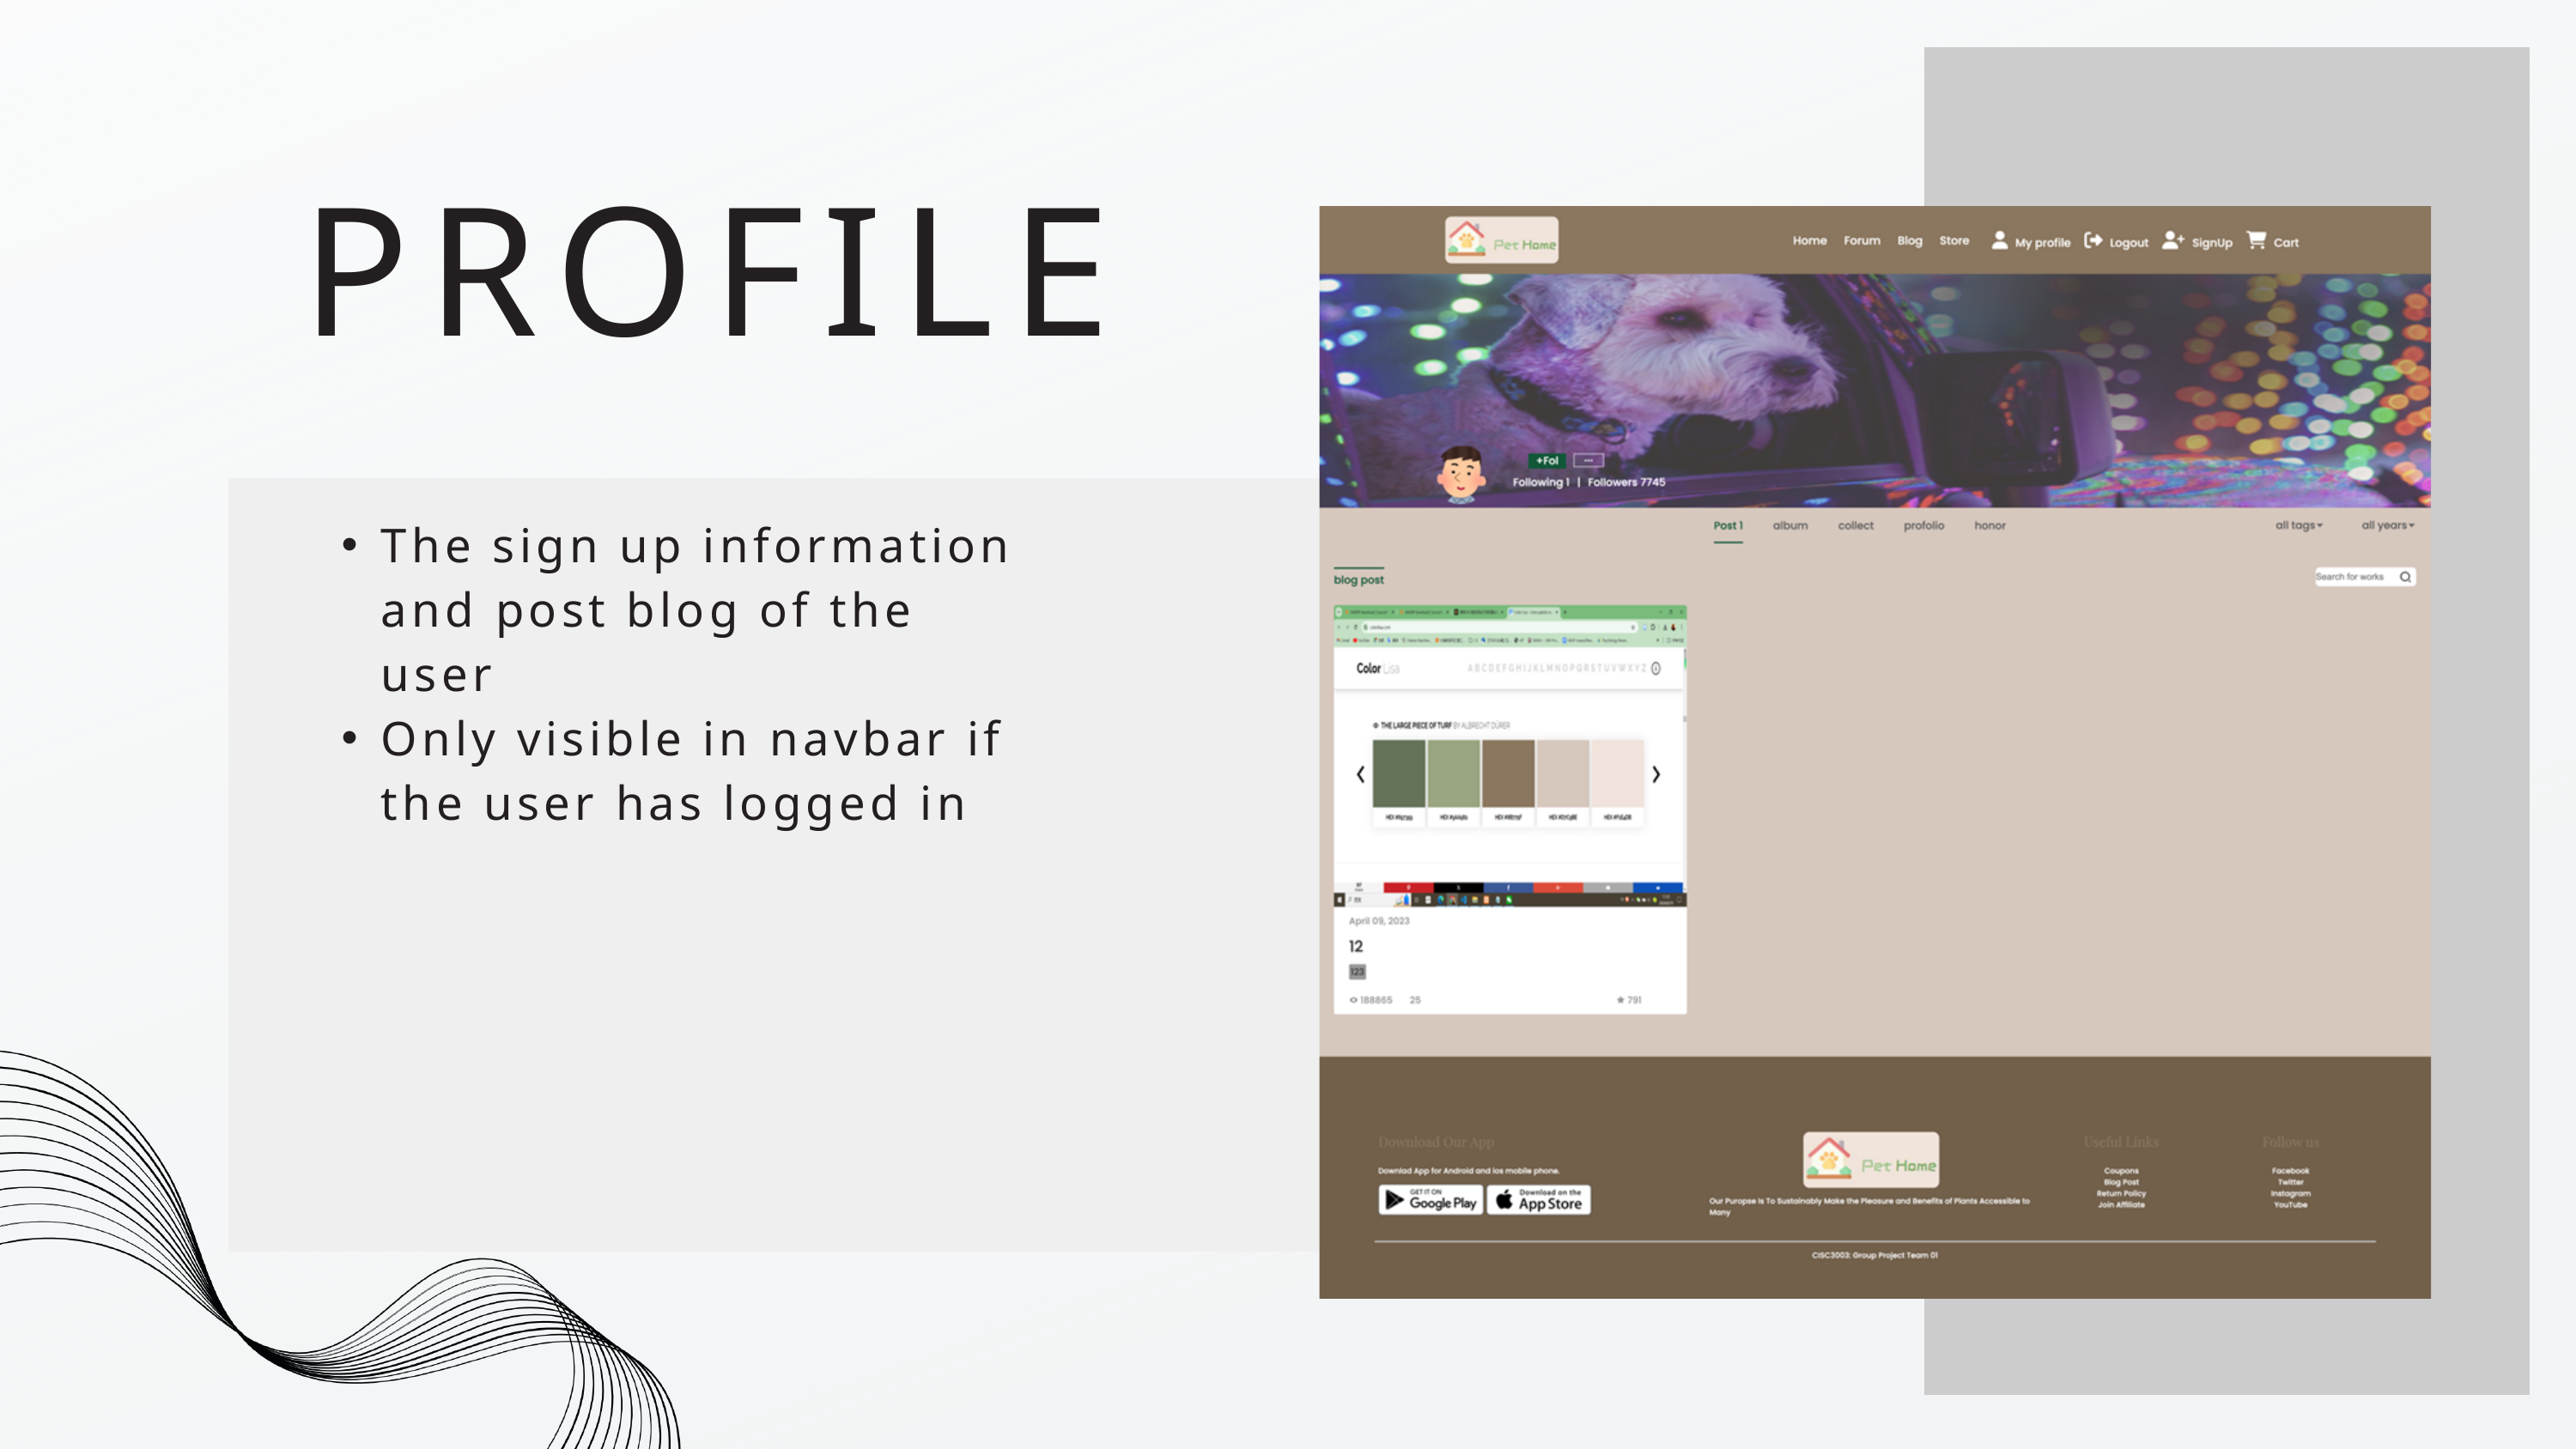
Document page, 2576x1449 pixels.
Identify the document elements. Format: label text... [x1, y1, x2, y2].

text_box PROFILE [301, 124, 1347, 372]
text_box [1319, 206, 1918, 1299]
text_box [228, 477, 1676, 1252]
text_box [1924, 47, 2530, 1396]
text_box [0, 0, 2576, 1449]
text_box [0, 1034, 682, 1449]
